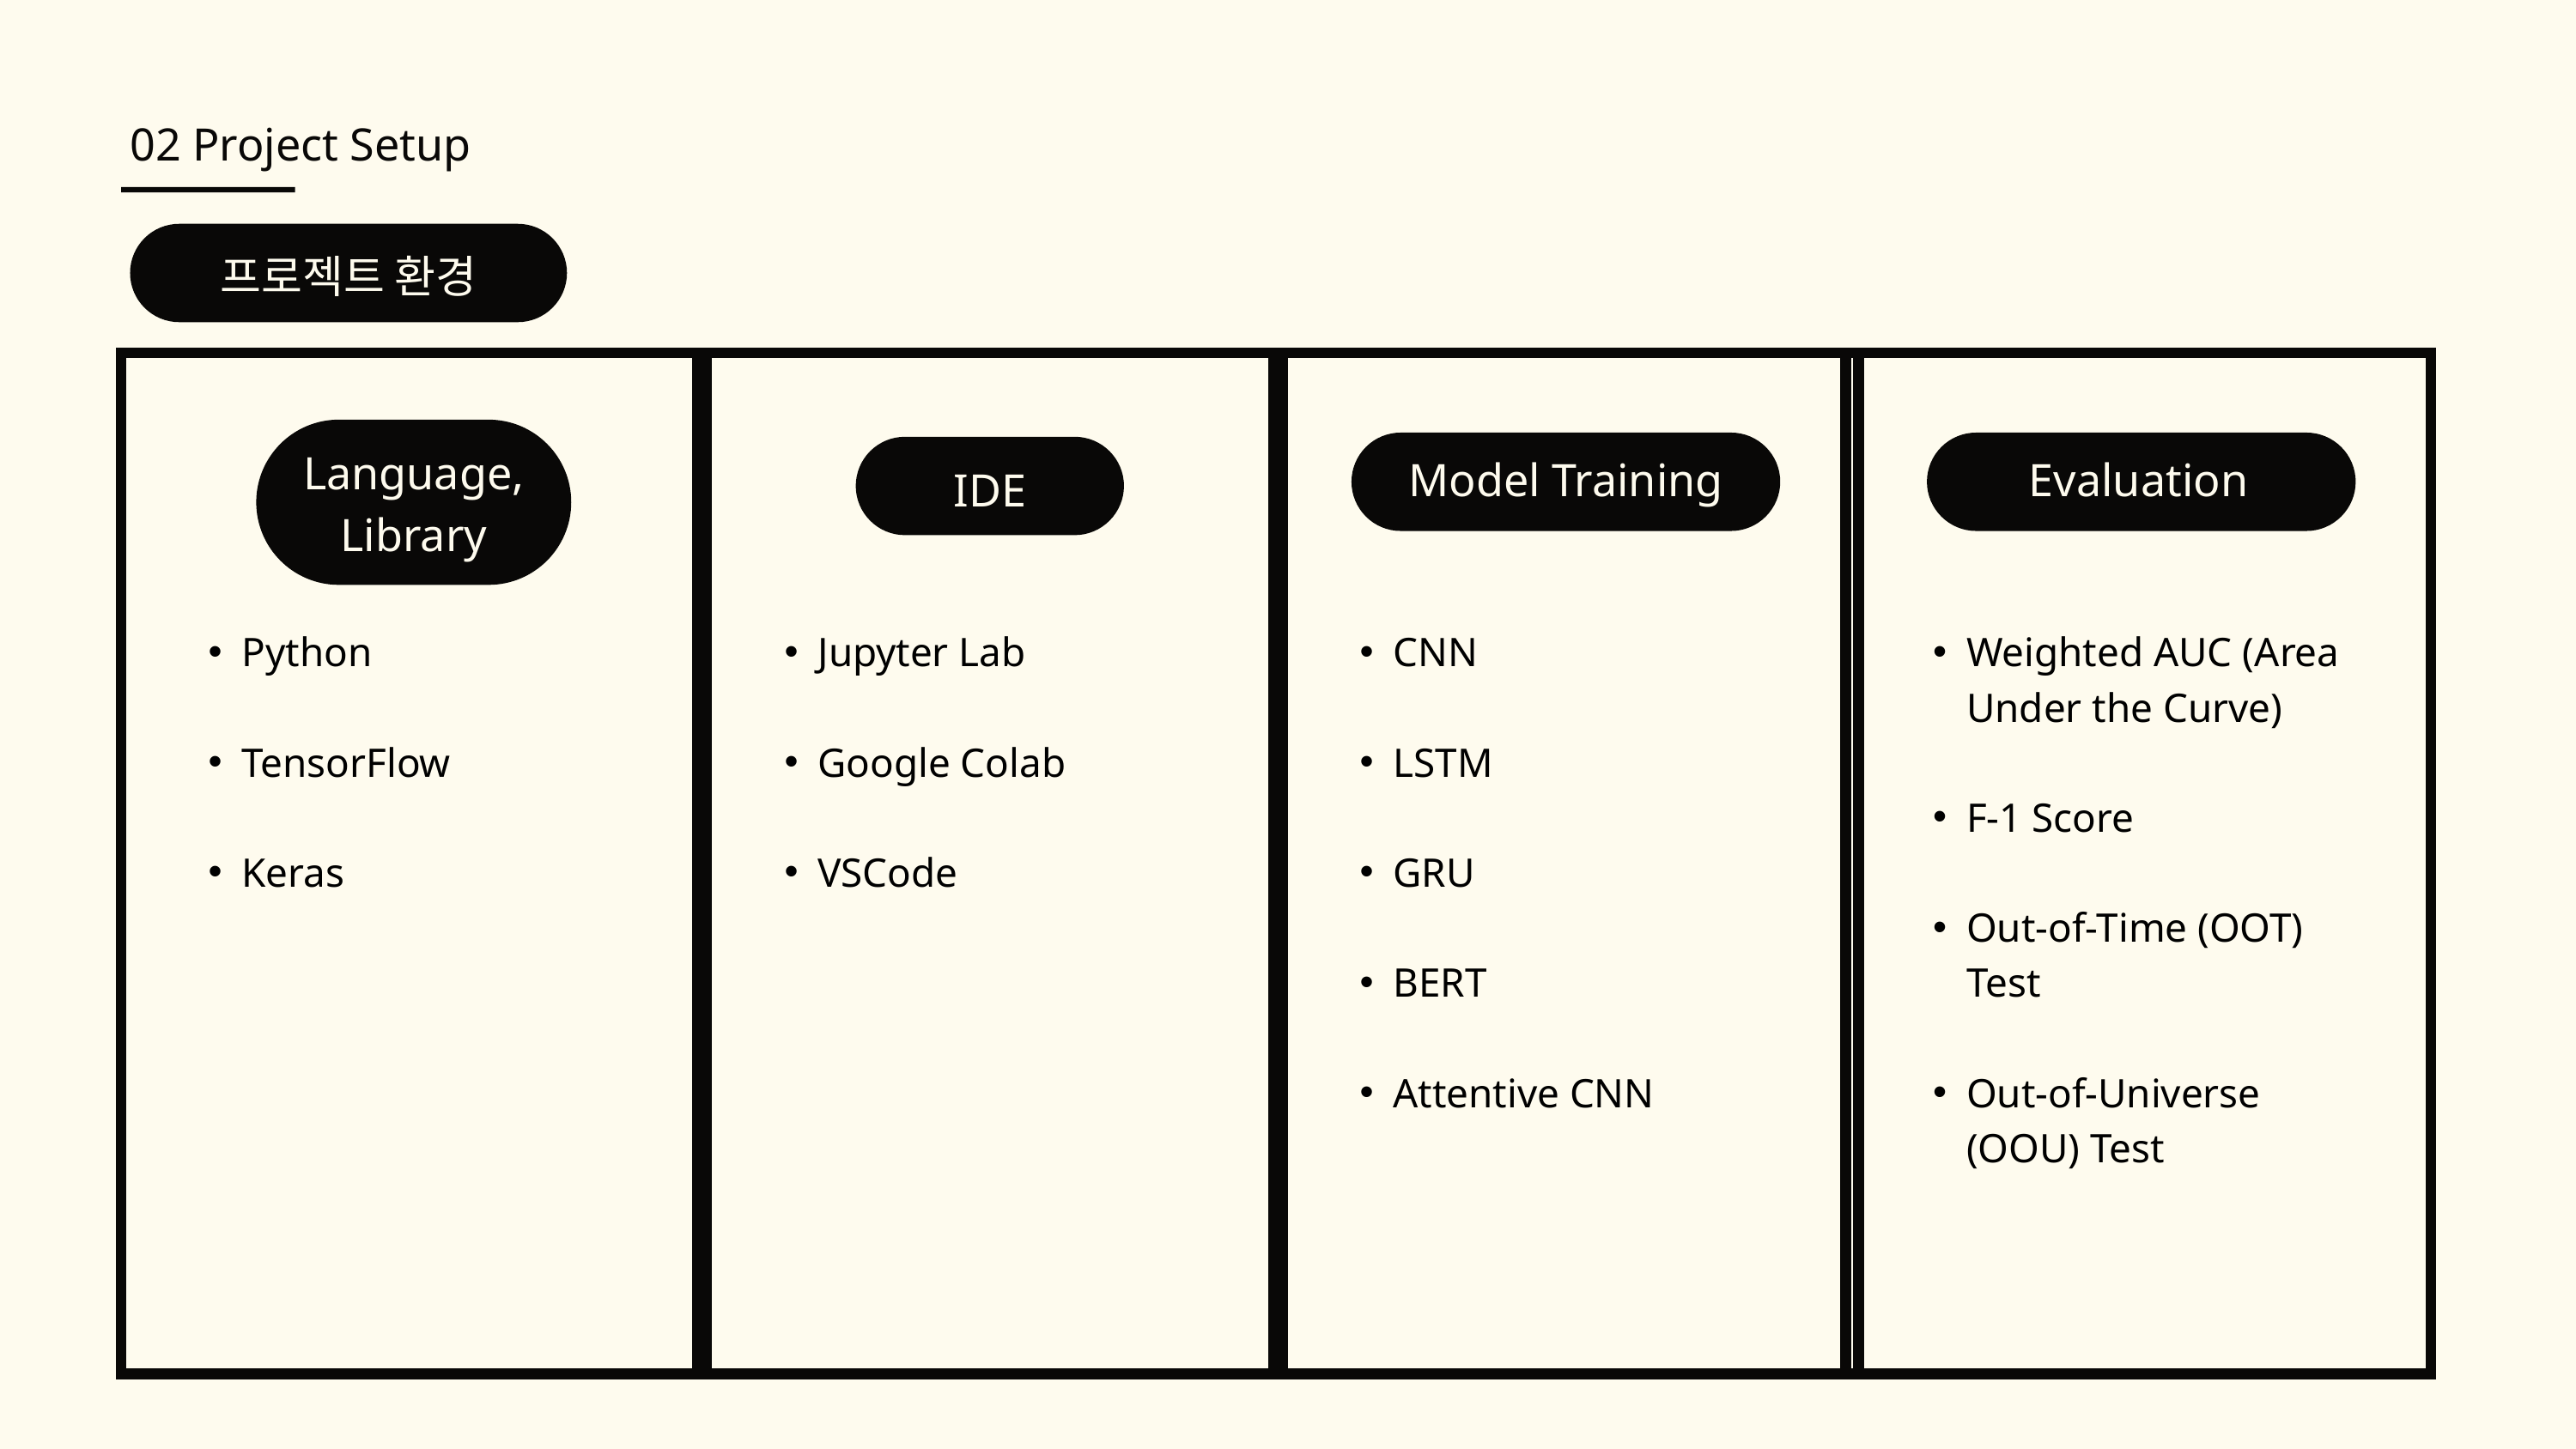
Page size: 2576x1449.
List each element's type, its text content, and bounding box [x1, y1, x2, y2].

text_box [120, 352, 2432, 1374]
text_box 02 Project Setup [130, 107, 497, 171]
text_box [130, 223, 568, 323]
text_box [855, 436, 1125, 536]
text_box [1926, 432, 2356, 531]
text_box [1351, 432, 1781, 531]
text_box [256, 419, 572, 585]
